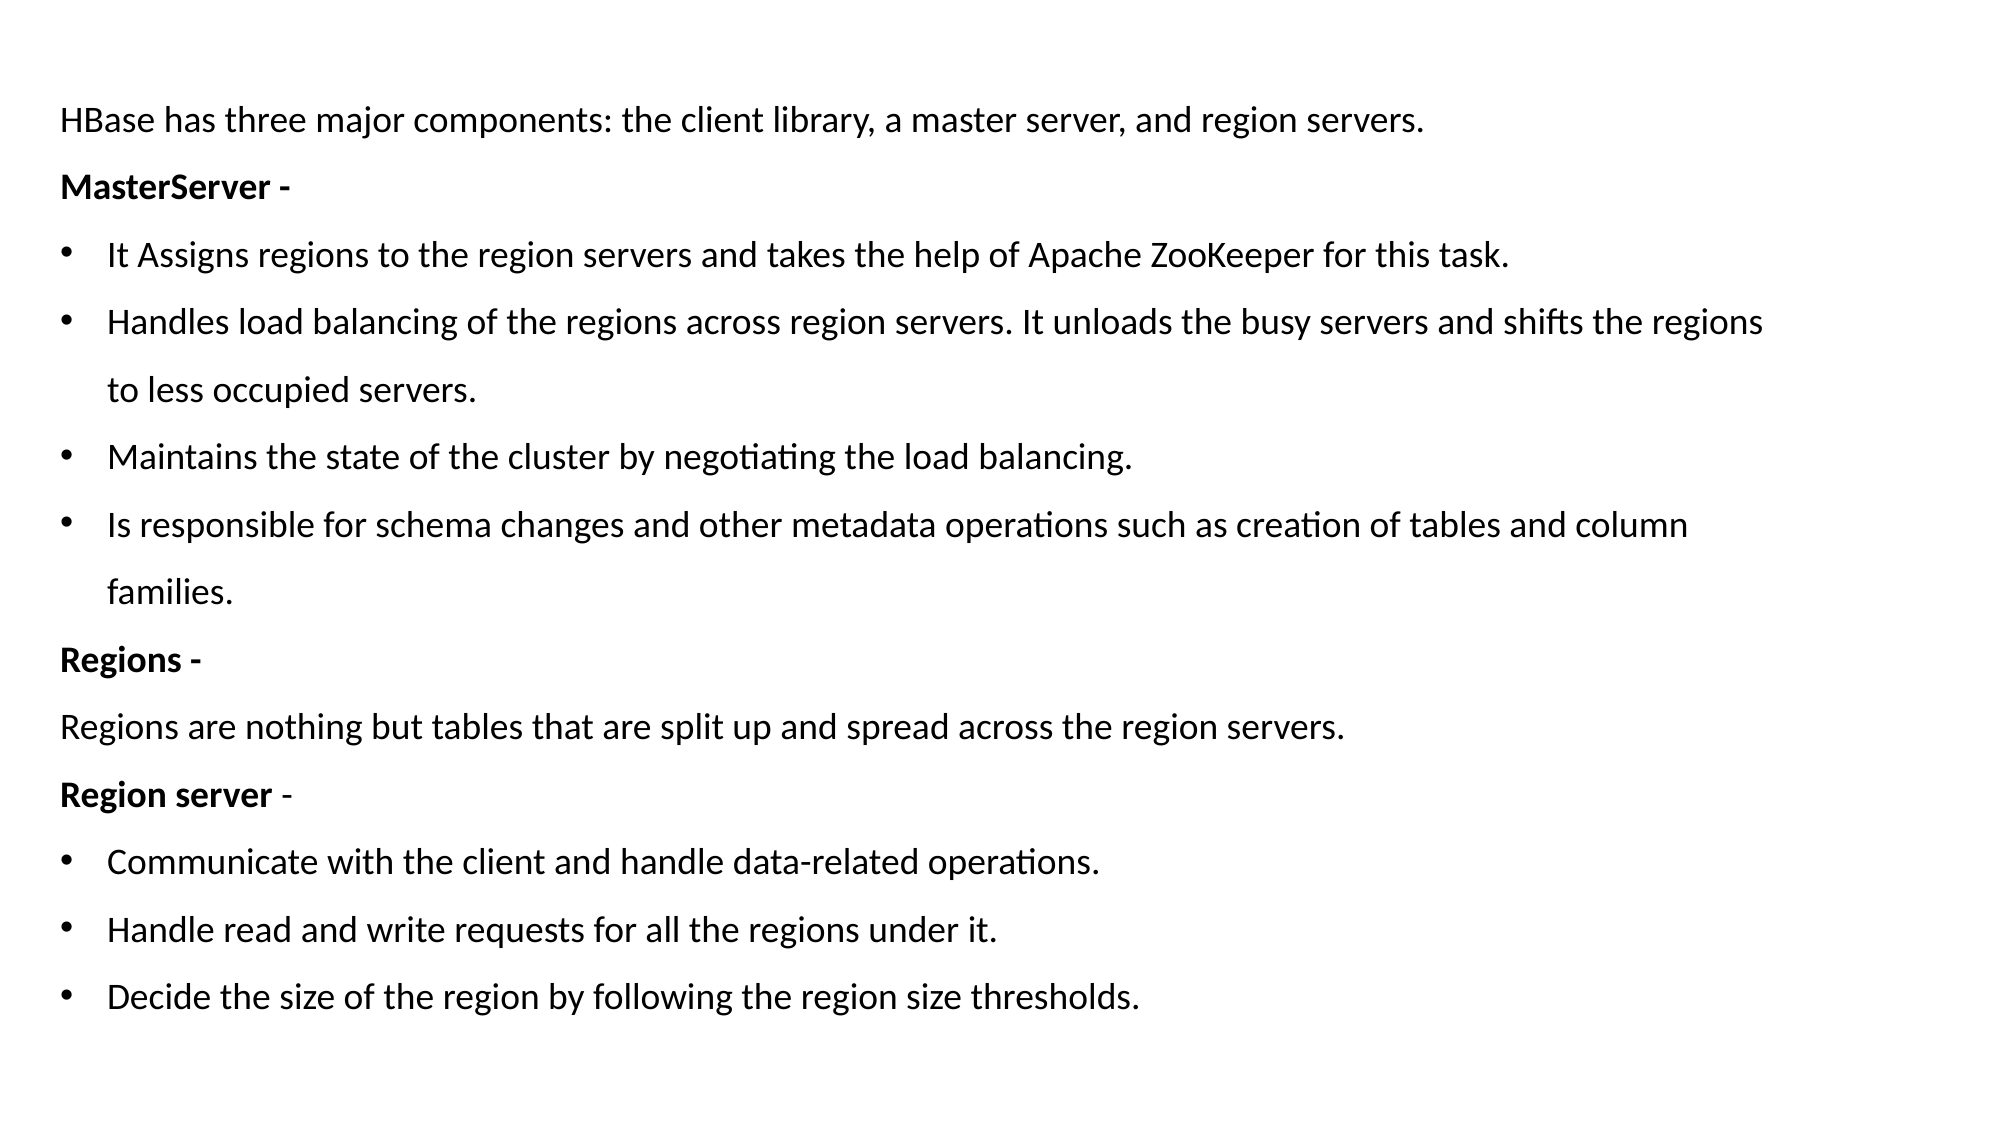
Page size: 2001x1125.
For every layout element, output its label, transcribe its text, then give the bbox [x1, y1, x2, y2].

text_box HBase has three major components: the client library, a master server, and region servers. MasterServer - It Assigns regions to the region servers and takes the help of Apache ZooKeeper for this task. Handles load balancing of the regions across region servers. It unloads the busy servers and shifts the regions to less occupied servers. Maintains the state of the cluster by negotiating the load balancing. Is responsible for schema changes and other metadata operations such as creation of tables and column families. Regions - Regions are nothing but tables that are split up and spread across the region servers. Region server - Communicate with the client and handle data-related operations. Handle read and write requests for all the regions under it. Decide the size of the region by following the region size thresholds. [45, 64, 1814, 1070]
